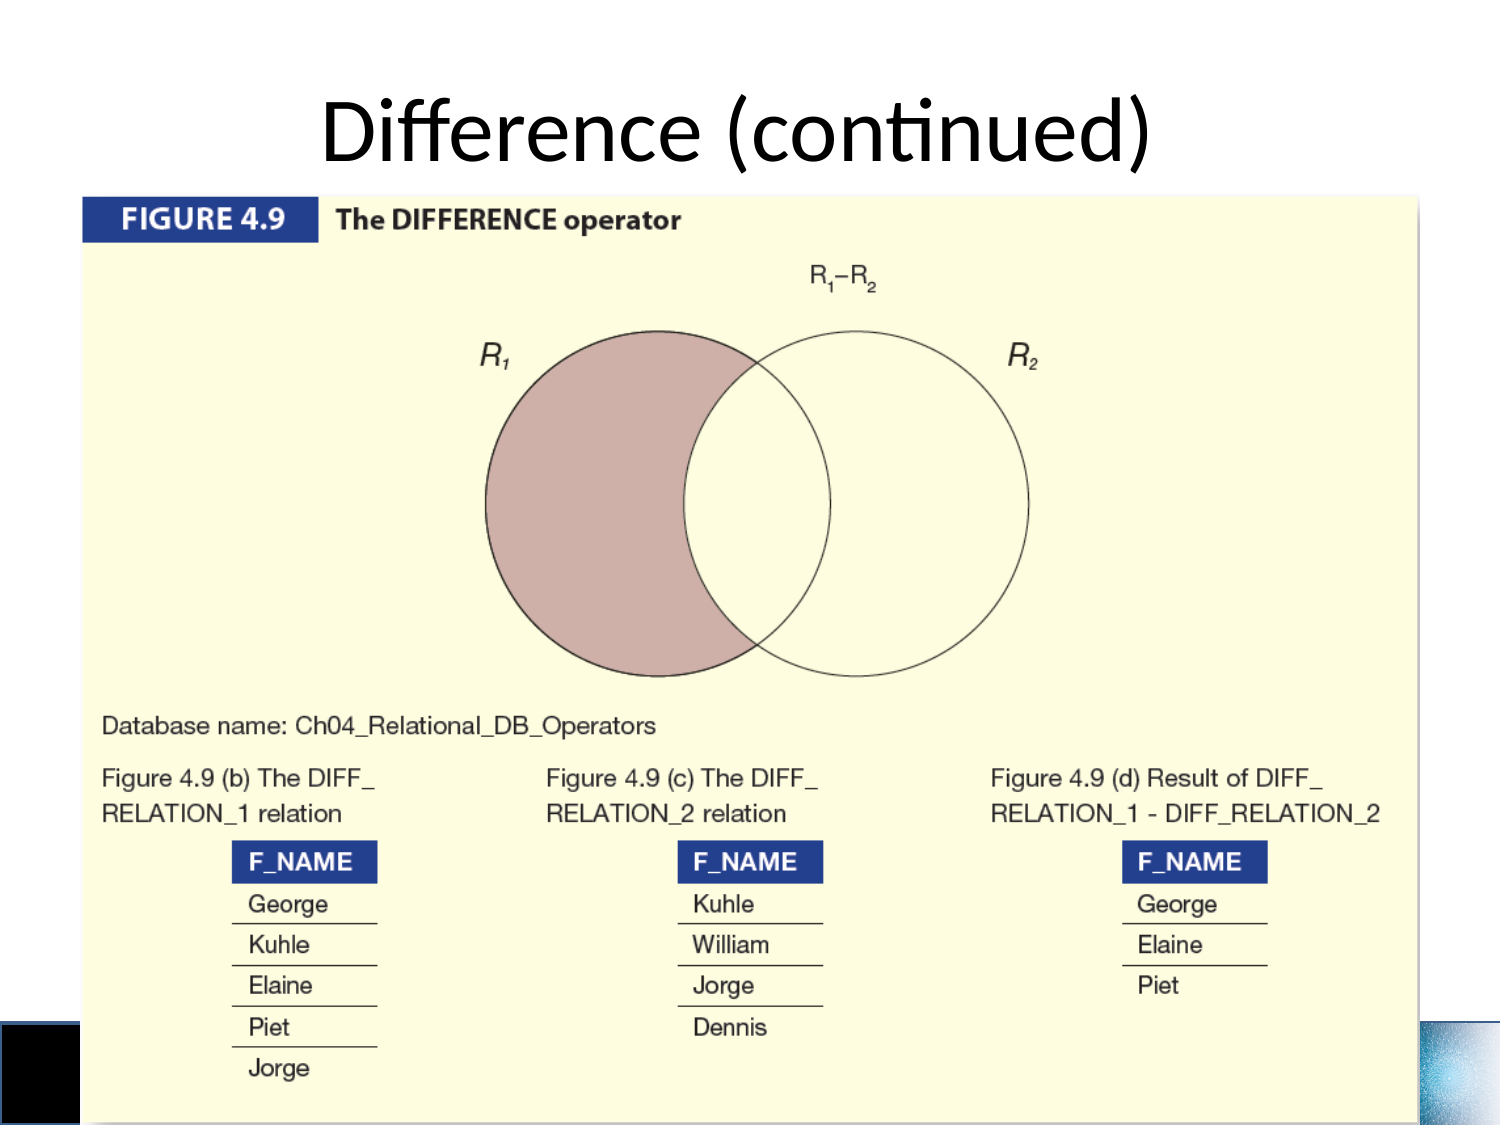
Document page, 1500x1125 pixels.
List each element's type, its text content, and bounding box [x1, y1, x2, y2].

title Difference (continued) [100, 30, 1376, 191]
picture [80, 193, 1500, 1125]
